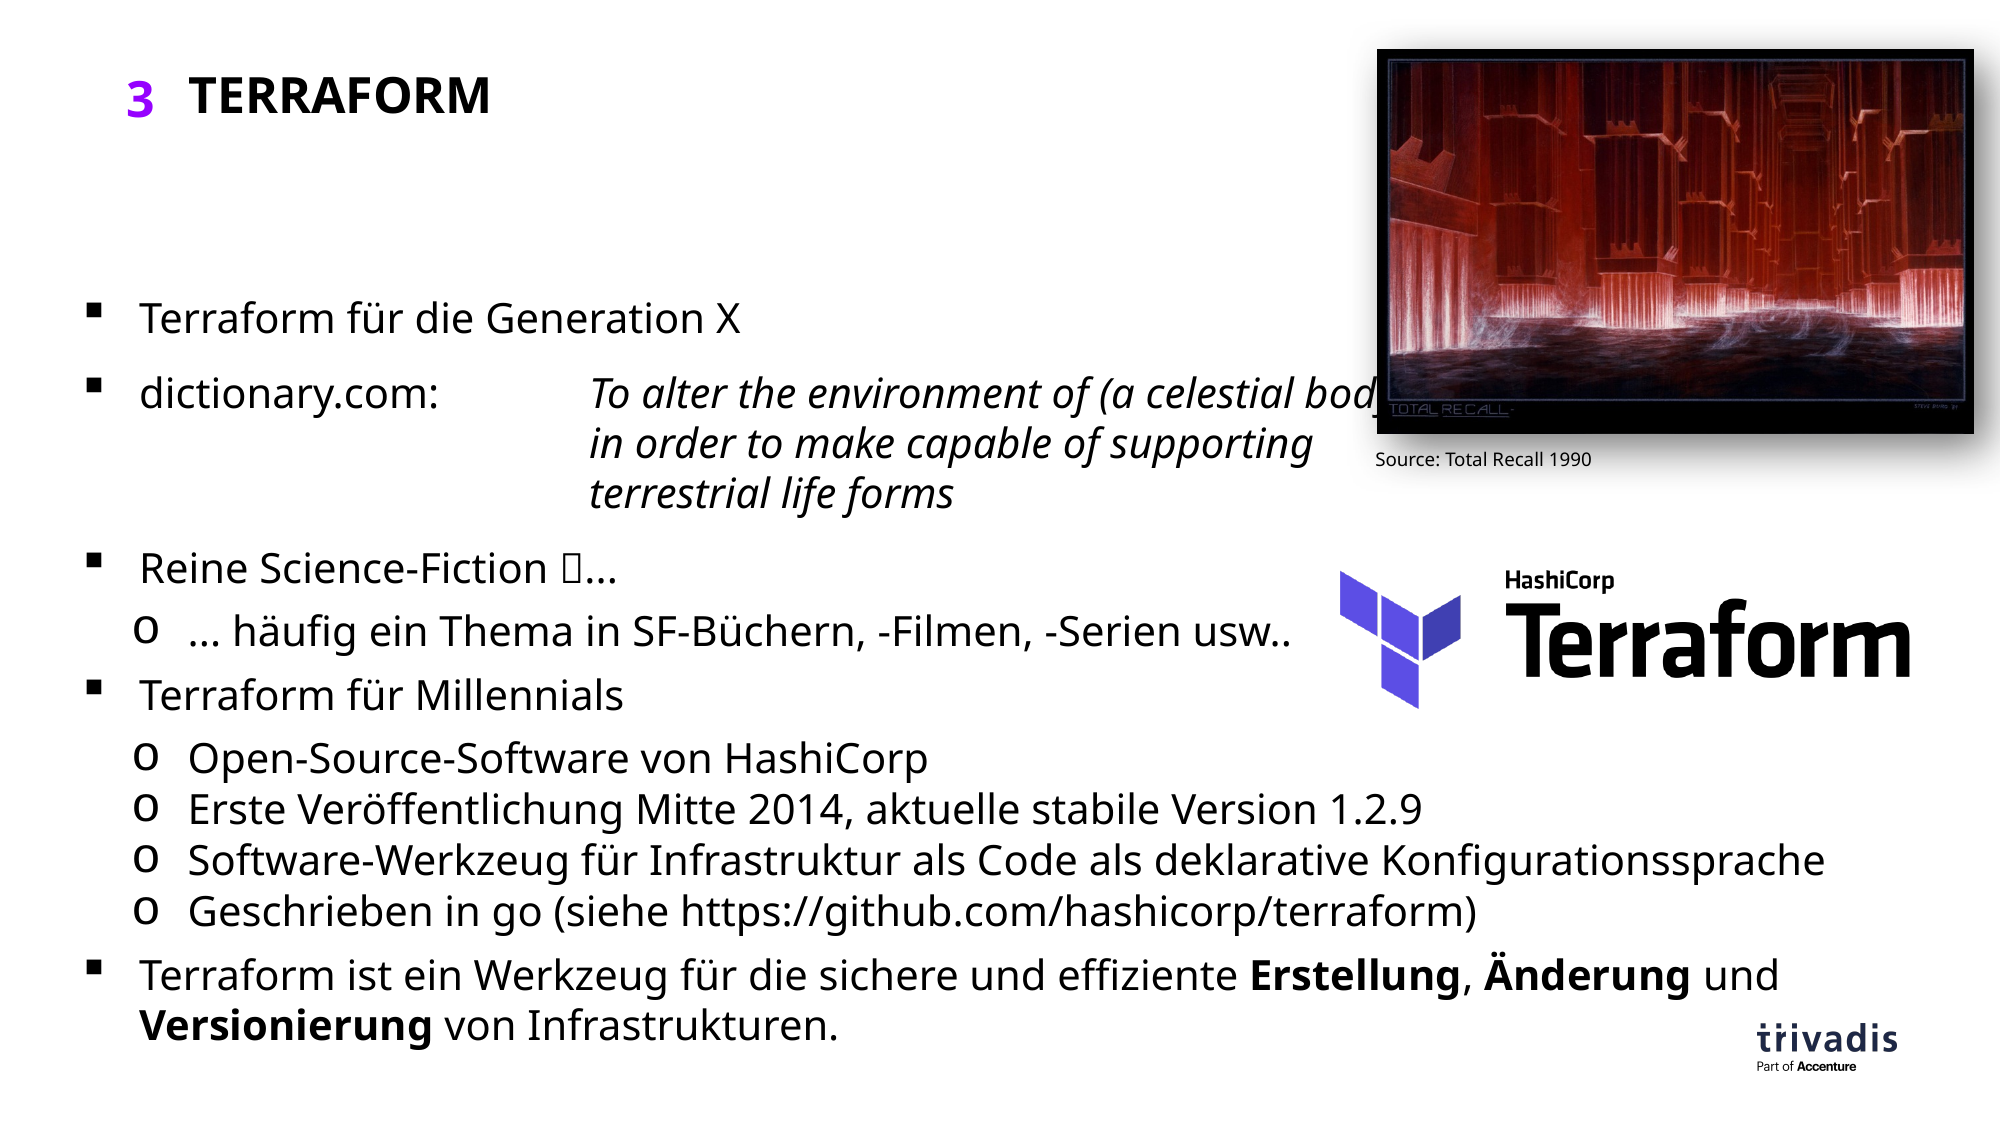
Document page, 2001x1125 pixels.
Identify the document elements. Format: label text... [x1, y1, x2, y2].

list Terraform für die Generation X dictionary.com: To alter the environment of (a celestial body) in order to make capable of supporting terrestrial life forms Reine Science-Fiction ... ... häufig ein Thema in SF-Büchern, -Filmen, -Serien usw.. Terraform für Millennials Open-Source-Software von HashiCorp Erste Veröffentlichung Mitte 2014, aktuelle stabile Version 1.2.9 Software-Werkzeug für Infrastruktur als Code als deklarative Konfigurationssprache Geschrieben in go (siehe https://github.com/hashicorp/terraform) Terraform ist ein Werkzeug für die sichere und effiziente Erstellung, Änderung und Versionierung von Infrastrukturen. [65, 284, 1933, 1062]
picture [1757, 1062, 1897, 1071]
title Terraform [170, 63, 1366, 136]
text_box Source: Total Recall 1990 [1375, 447, 1592, 470]
picture [1377, 49, 1974, 434]
picture [1338, 570, 1910, 709]
